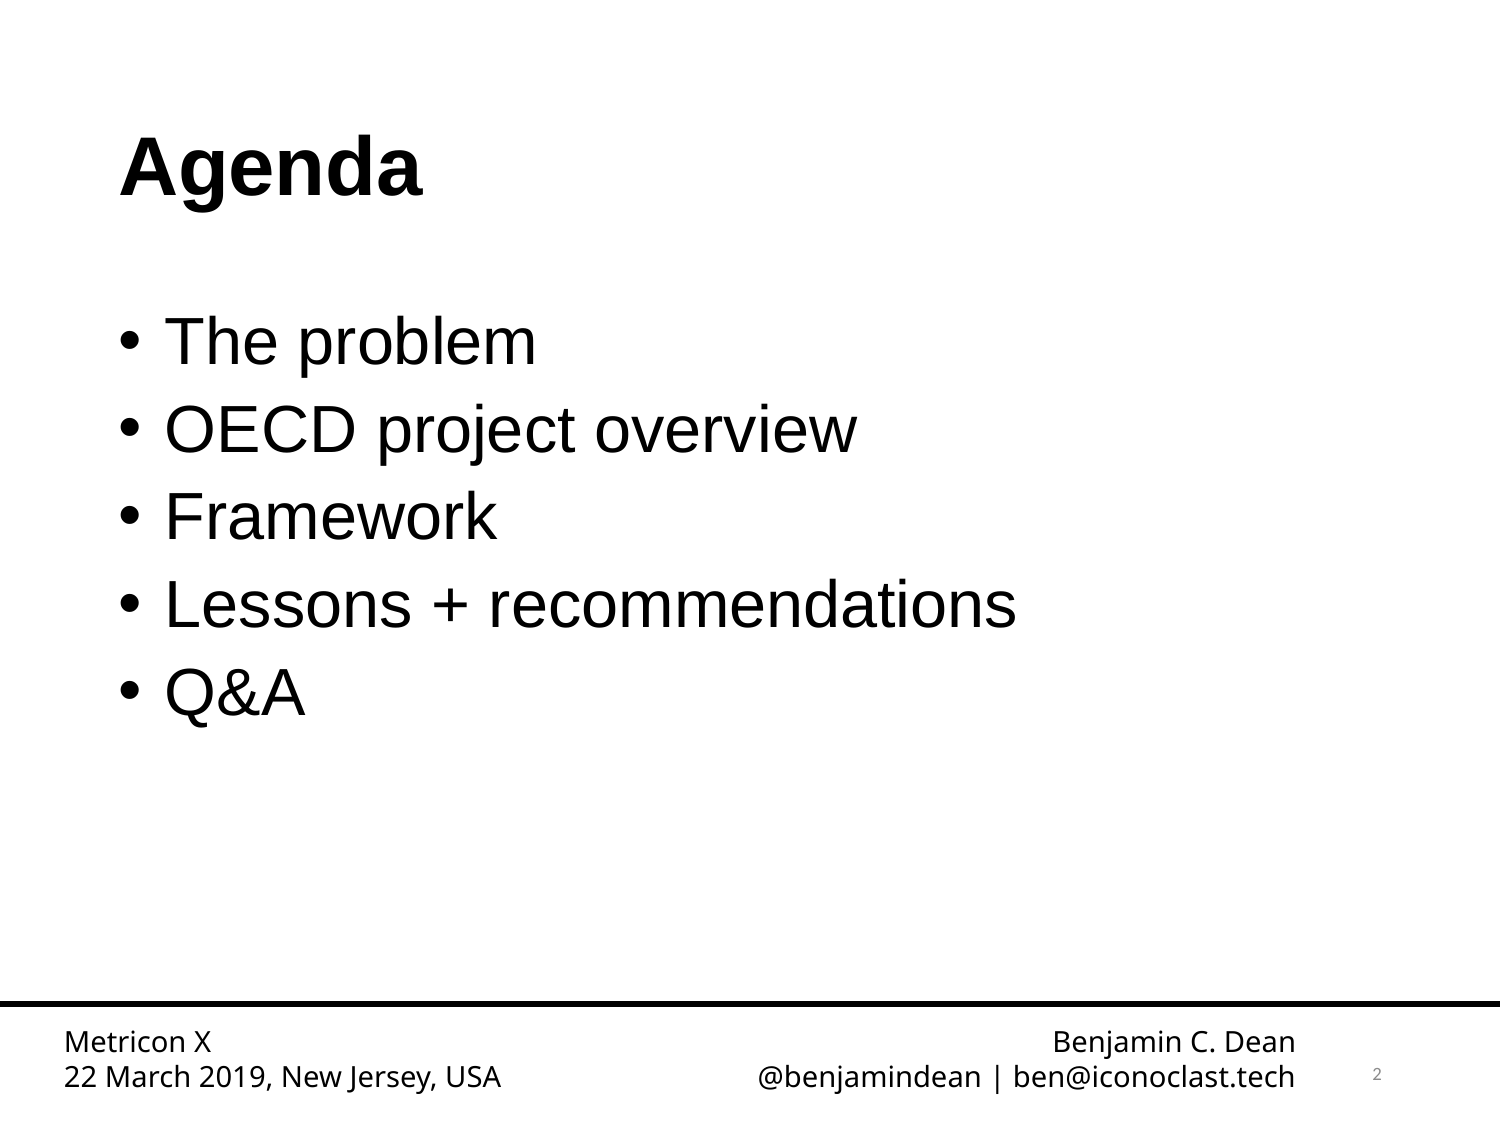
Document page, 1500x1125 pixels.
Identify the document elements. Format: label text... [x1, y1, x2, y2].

text_box Metricon X 22 March 2019, New Jersey, USA [49, 1015, 517, 1101]
title Agenda [103, 59, 1397, 278]
list The problem OECD project overview Framework Lessons + recommendations Q&A [103, 1007, 1397, 1014]
text_box Benjamin C. Dean @benjamindean | ben@iconoclast.tech [742, 1015, 1311, 1101]
list The problem OECD project overview Framework Lessons + recommendations Q&A [103, 299, 1397, 1001]
slide_number 2 [1059, 1042, 1397, 1103]
